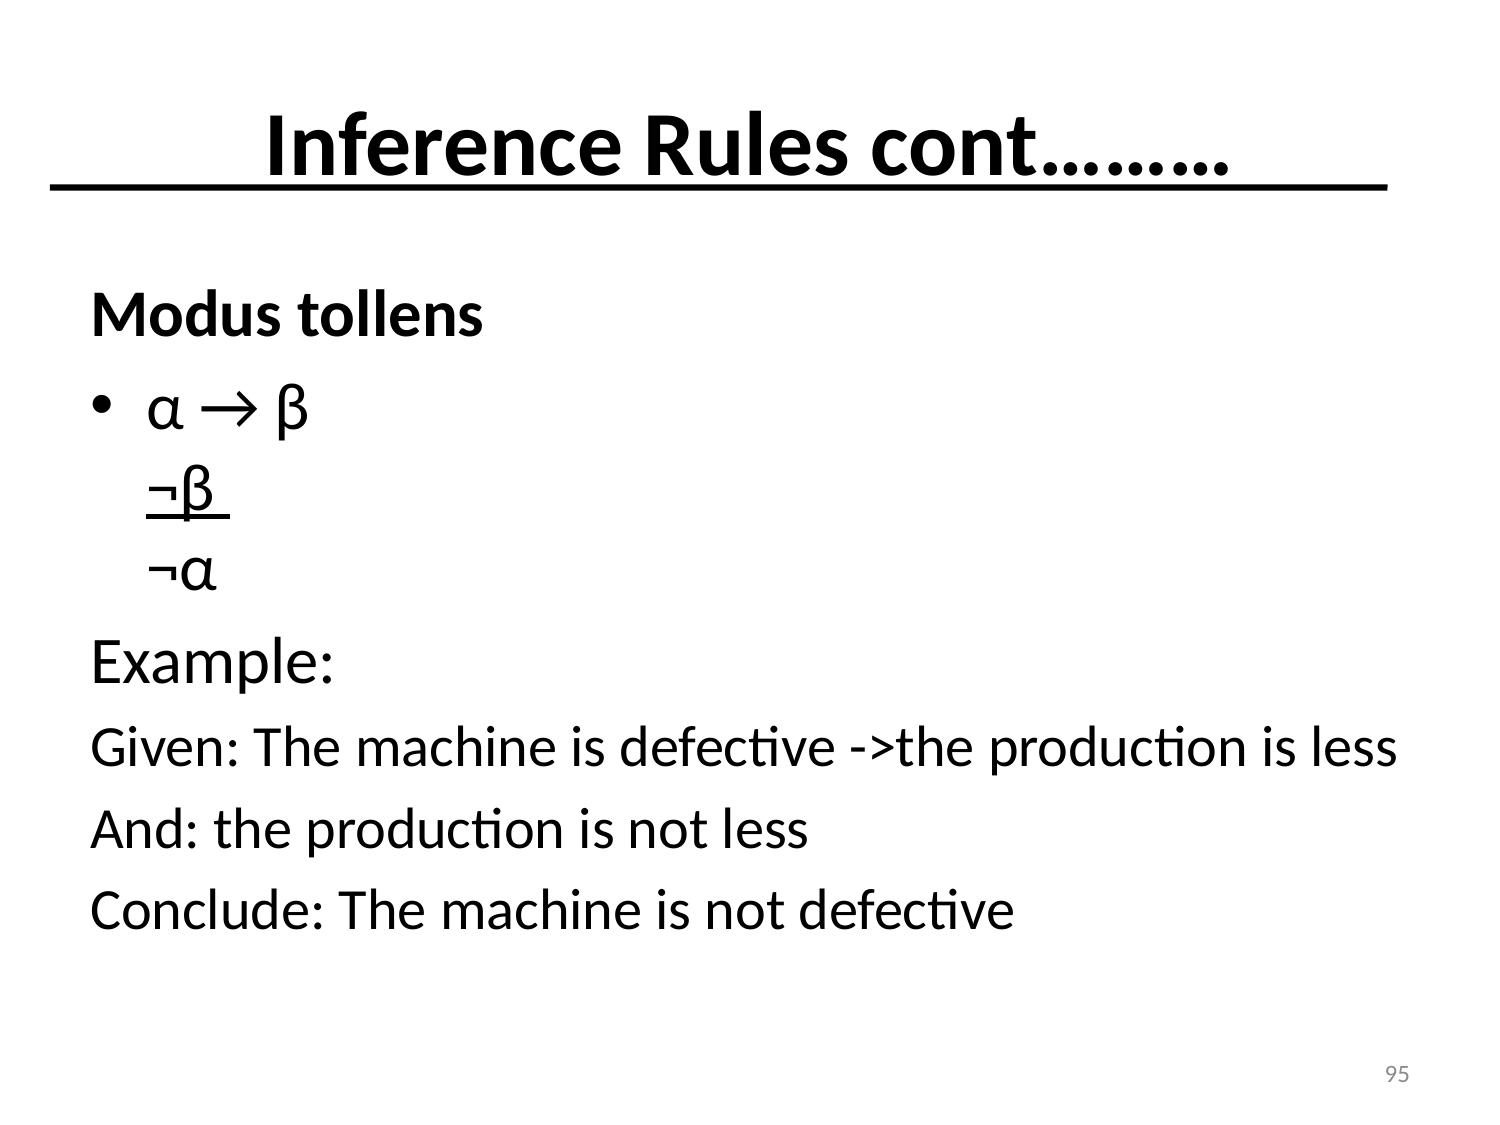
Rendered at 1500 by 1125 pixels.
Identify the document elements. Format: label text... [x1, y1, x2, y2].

slide_number 95 [1074, 1042, 1425, 1103]
list Modus tollens α → β ¬β ¬α Example: Given: The machine is defective ->the production is less And: the production is not less Conclude: The machine is not defective [75, 262, 1425, 1005]
title Inference Rules cont……… [75, 45, 1425, 233]
